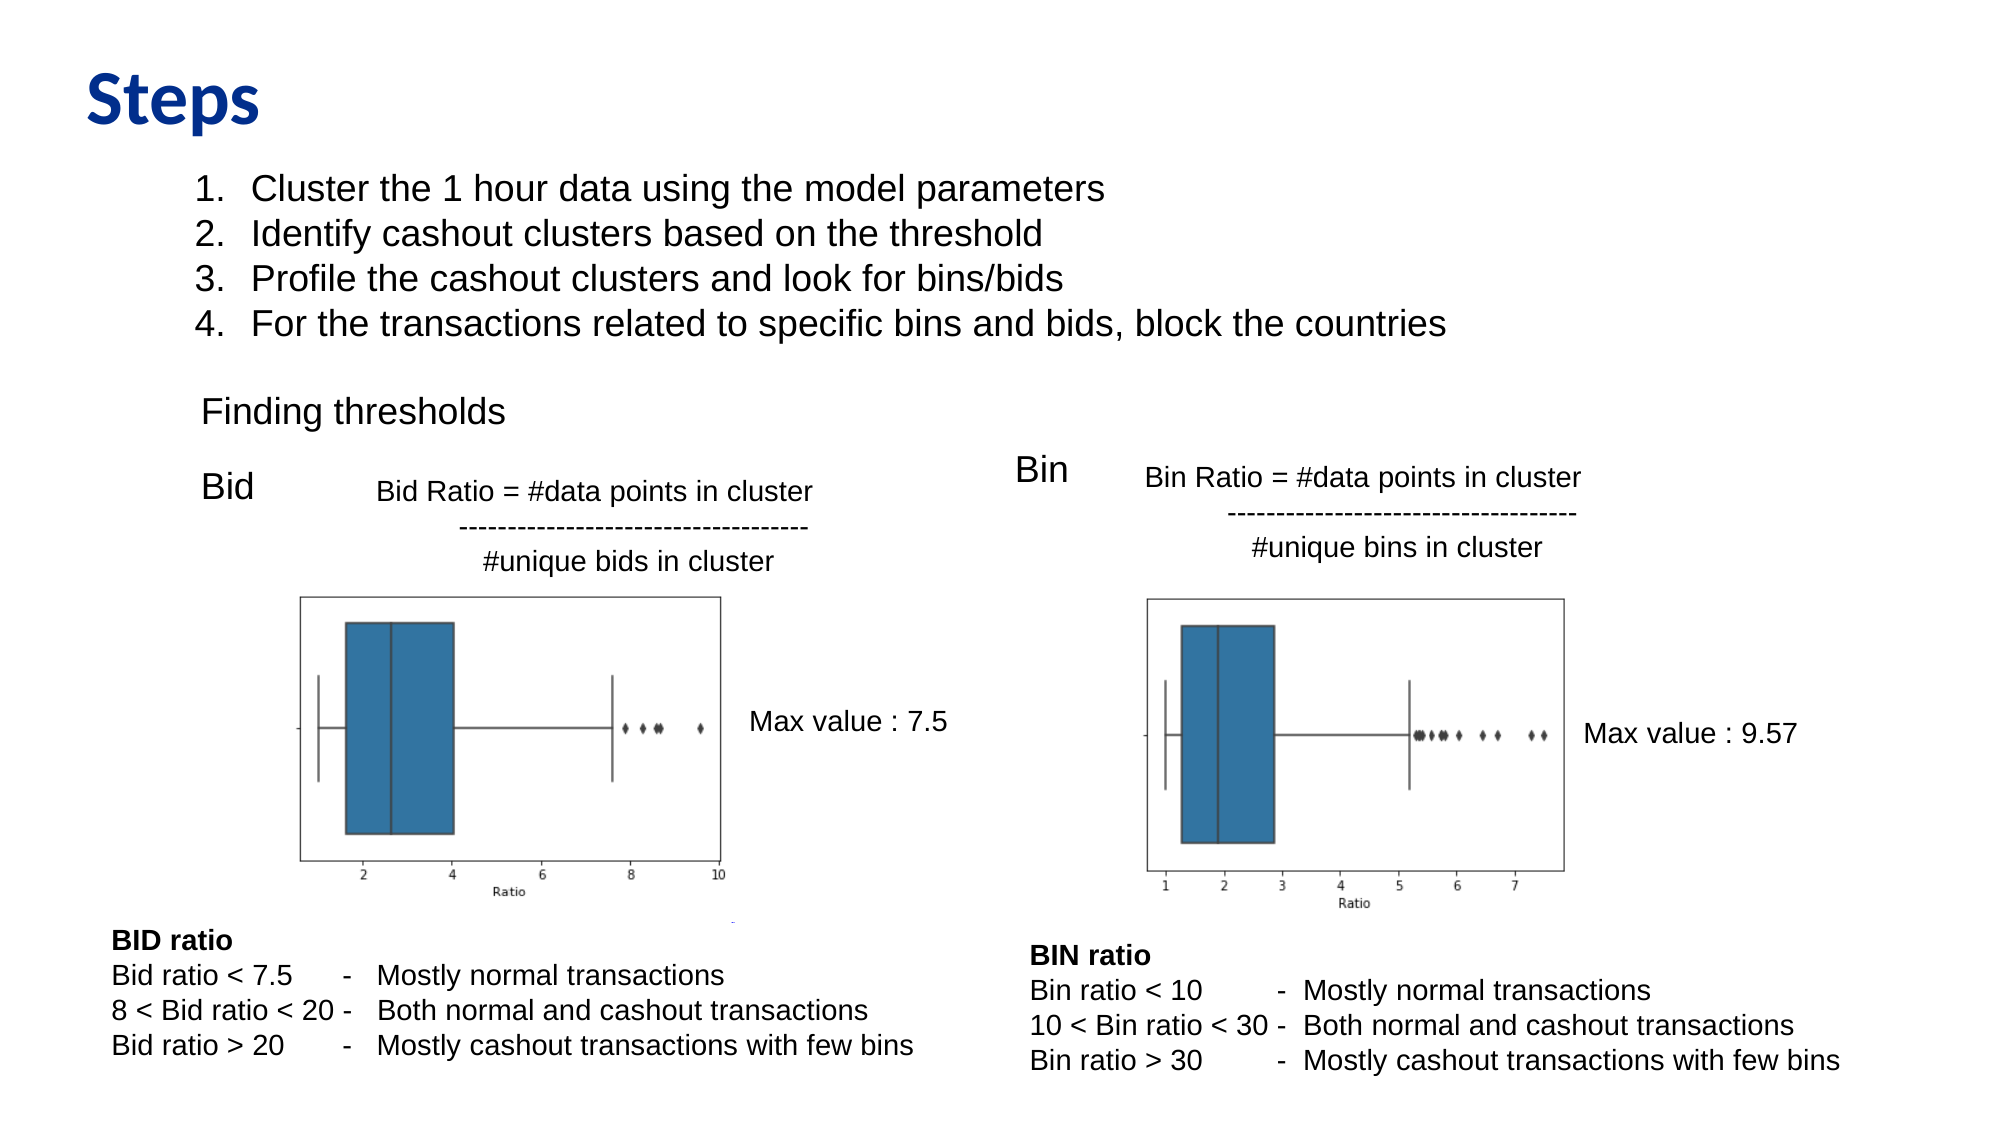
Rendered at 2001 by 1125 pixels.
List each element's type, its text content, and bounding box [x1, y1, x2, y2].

text_box BIN ratio Bin ratio < 10 - Mostly normal transactions 10 < Bin ratio < 30 - Both normal and cashout transactions Bin ratio > 30 - Mostly cashout transactions with few bins [1014, 928, 2000, 1084]
picture [284, 578, 735, 923]
text_box Bid Ratio = #data points in cluster ------------------------------------ #unique bids in cluster [360, 429, 891, 585]
text_box Cluster the 1 hour data using the model parameters Identify cashout clusters based on the threshold Profile the cashout clusters and look for bins/bids For the transactions related to specific bins and bids, block the countries [179, 156, 1624, 422]
text_box Steps [71, 38, 1901, 148]
text_box Finding thresholds [185, 379, 635, 440]
text_box BID ratio Bid ratio < 7.5 - Mostly normal transactions 8 < Bid ratio < 20 - Both normal and cashout transactions Bid ratio > 20 - Mostly cashout transactions with few bins [96, 914, 1116, 1070]
text_box Max value : 7.5 [738, 695, 1124, 745]
text_box Bin [999, 437, 1129, 498]
picture [1129, 578, 1580, 919]
text_box Bid [185, 454, 360, 515]
text_box Max value : 9.57 [1583, 706, 2000, 757]
text_box Bin Ratio = #data points in cluster ------------------------------------ #unique bins in cluster [1129, 415, 1900, 571]
